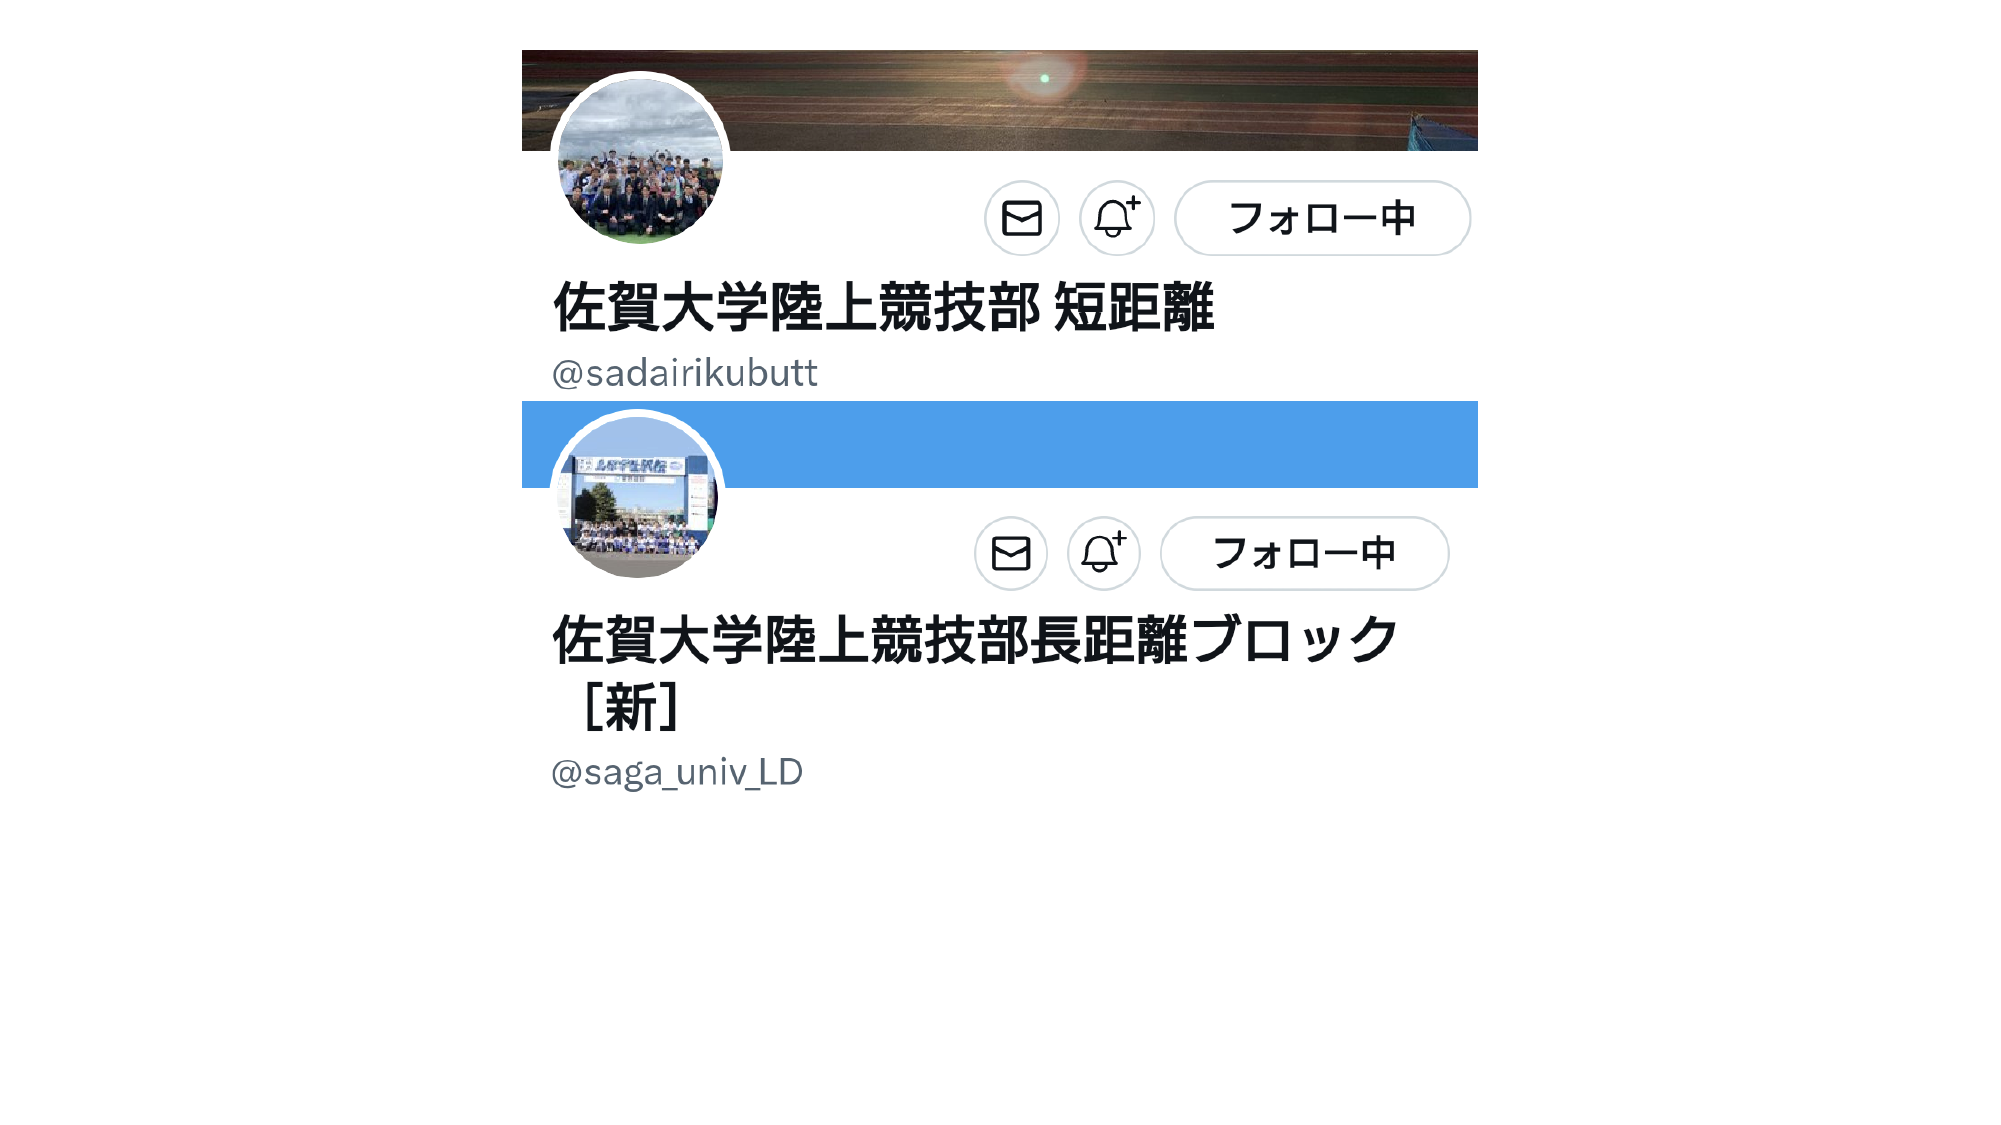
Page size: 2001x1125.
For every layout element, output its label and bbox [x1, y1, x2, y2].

picture [522, 50, 1478, 809]
